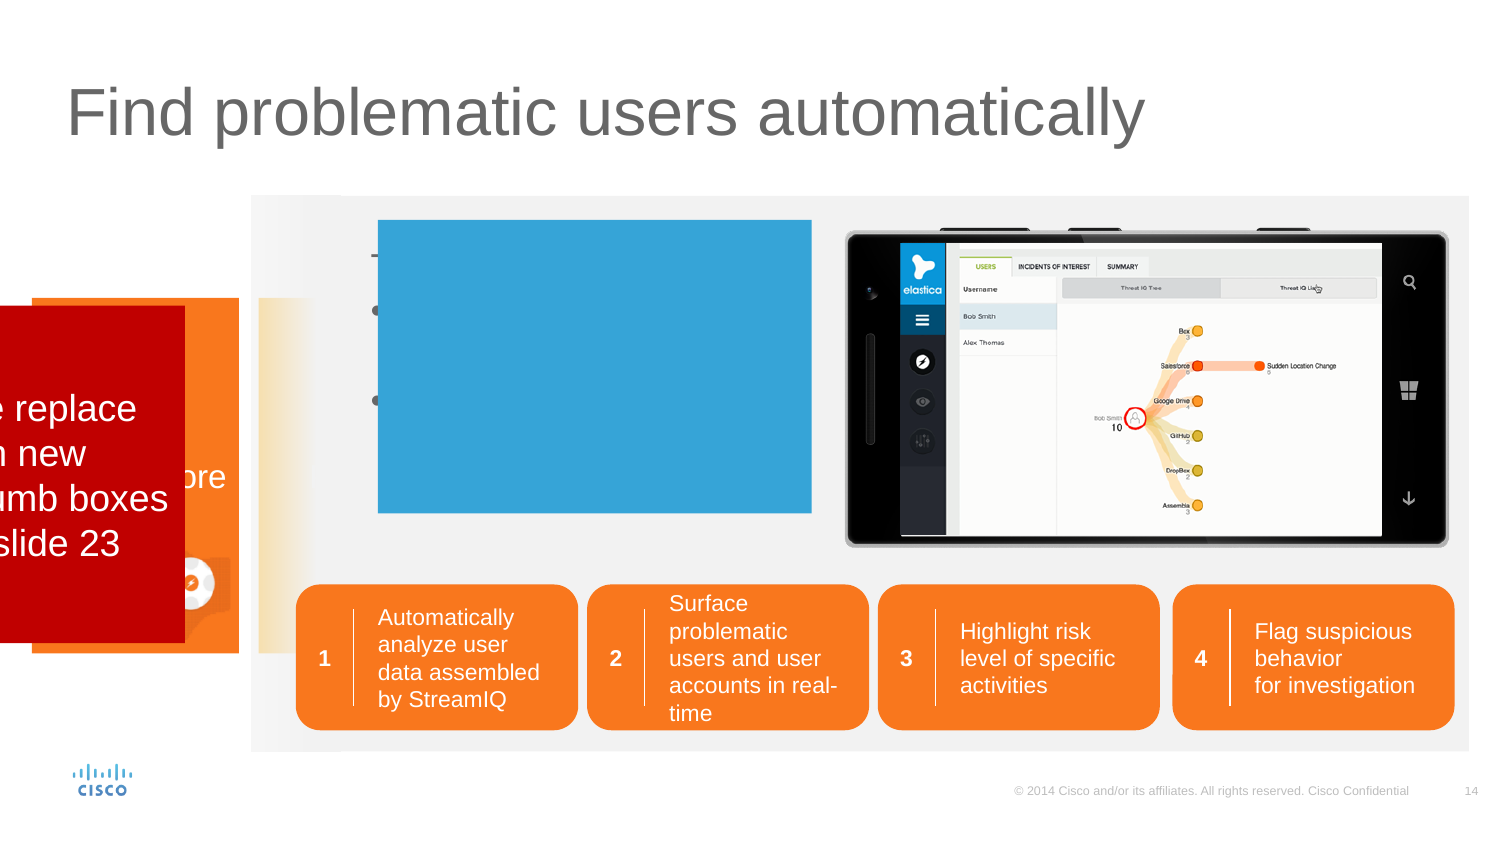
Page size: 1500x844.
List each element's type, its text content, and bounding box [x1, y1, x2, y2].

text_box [31, 297, 246, 654]
text_box Please replace with new breadcrumb boxes from slide 23 [0, 304, 26, 645]
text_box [877, 584, 1161, 731]
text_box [295, 584, 579, 731]
title Find problematic users automatically [50, 55, 1441, 176]
picture [67, 758, 138, 803]
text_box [838, 219, 1455, 560]
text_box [251, 195, 1470, 752]
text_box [586, 584, 870, 731]
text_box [1171, 584, 1455, 731]
